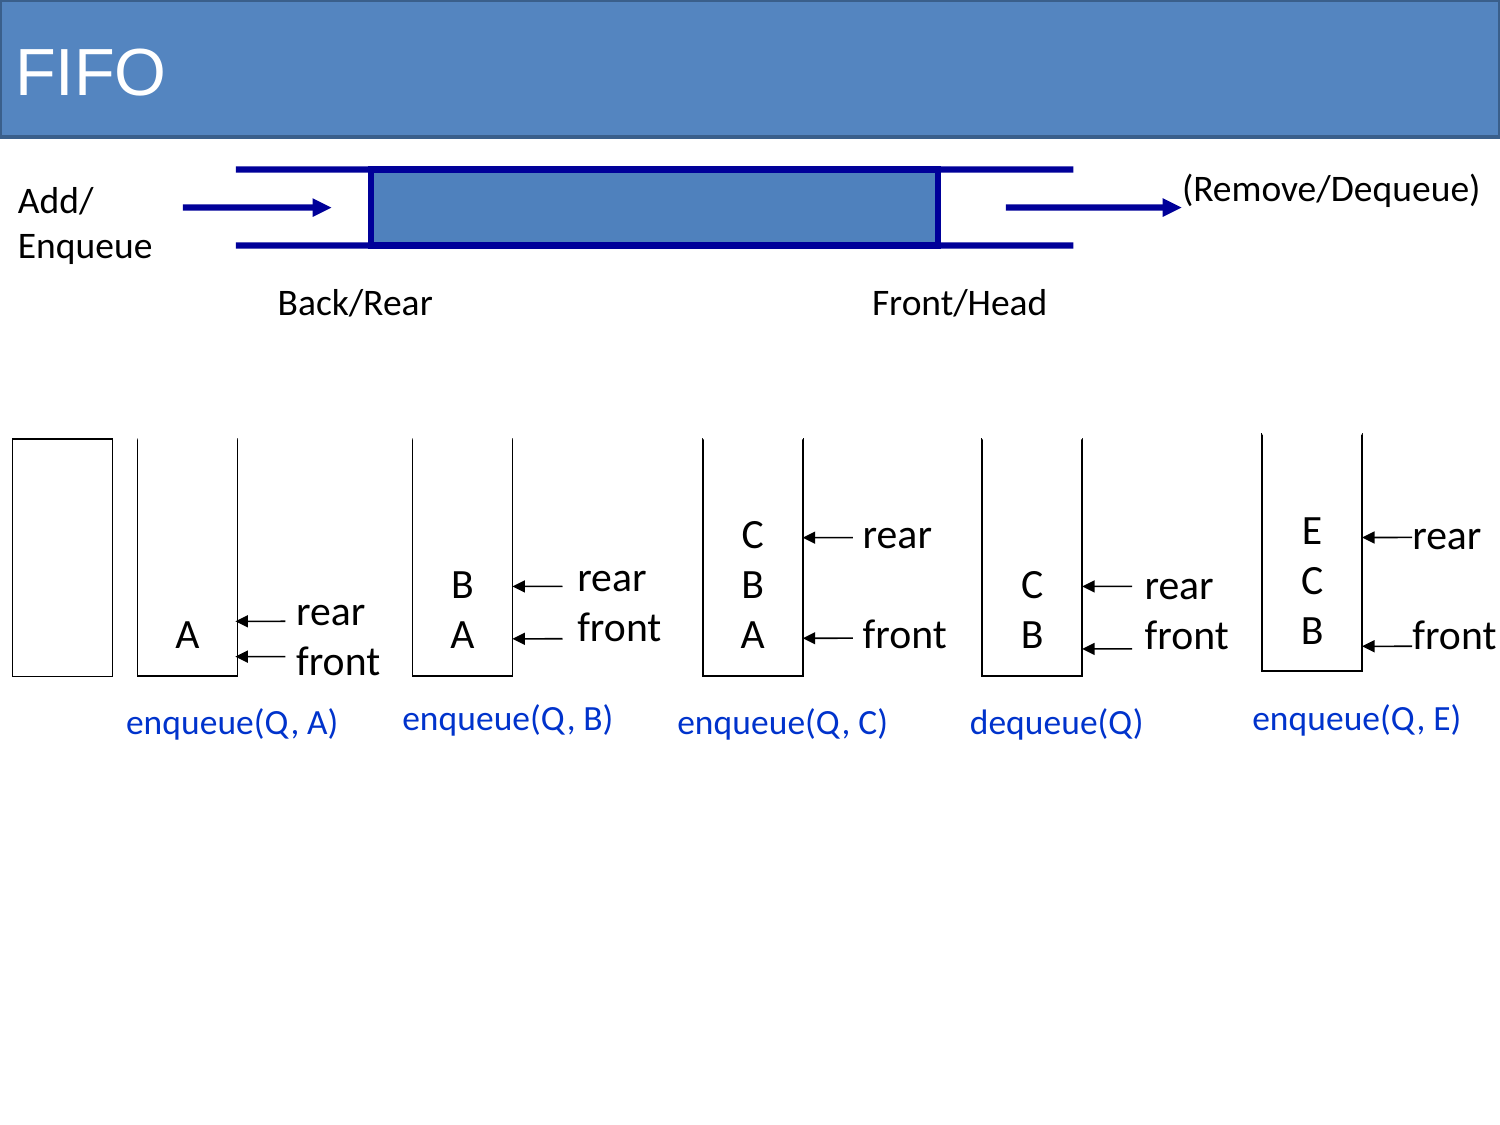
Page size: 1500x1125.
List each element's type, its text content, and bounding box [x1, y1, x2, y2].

text_box Back/Rear [262, 270, 534, 331]
text_box Add/ Enqueue [3, 168, 245, 274]
text_box [235, 615, 281, 628]
text_box [371, 169, 939, 246]
text_box enqueue(Q, C) [662, 691, 908, 750]
title FIFO [0, 0, 1500, 138]
text_box C B [982, 439, 1083, 676]
text_box [235, 650, 281, 663]
text_box Front/Head [857, 270, 1222, 331]
text_box C B A [702, 439, 803, 676]
text_box dequeue(Q) [954, 691, 1200, 750]
text_box [1362, 531, 1397, 544]
text_box [512, 632, 562, 646]
text_box [1082, 580, 1129, 593]
text_box (Remove/Dequeue) [1167, 156, 1500, 217]
text_box enqueue(Q, B) [387, 687, 633, 745]
text_box [12, 438, 113, 677]
text_box enqueue(Q, E) [1237, 687, 1483, 745]
text_box rear front [1129, 550, 1244, 666]
text_box E C B [1262, 434, 1363, 672]
text_box B A [412, 439, 513, 676]
text_box enqueue(Q, A) [111, 691, 357, 750]
text_box rear front [847, 499, 962, 664]
text_box [512, 580, 562, 593]
text_box [802, 632, 847, 645]
text_box [1362, 640, 1397, 653]
text_box A [137, 439, 238, 676]
text_box rear front [1397, 500, 1500, 666]
text_box [245, 201, 332, 214]
text_box [1082, 642, 1129, 656]
text_box [802, 531, 847, 544]
text_box rear front [281, 576, 432, 692]
text_box rear front [562, 542, 690, 658]
